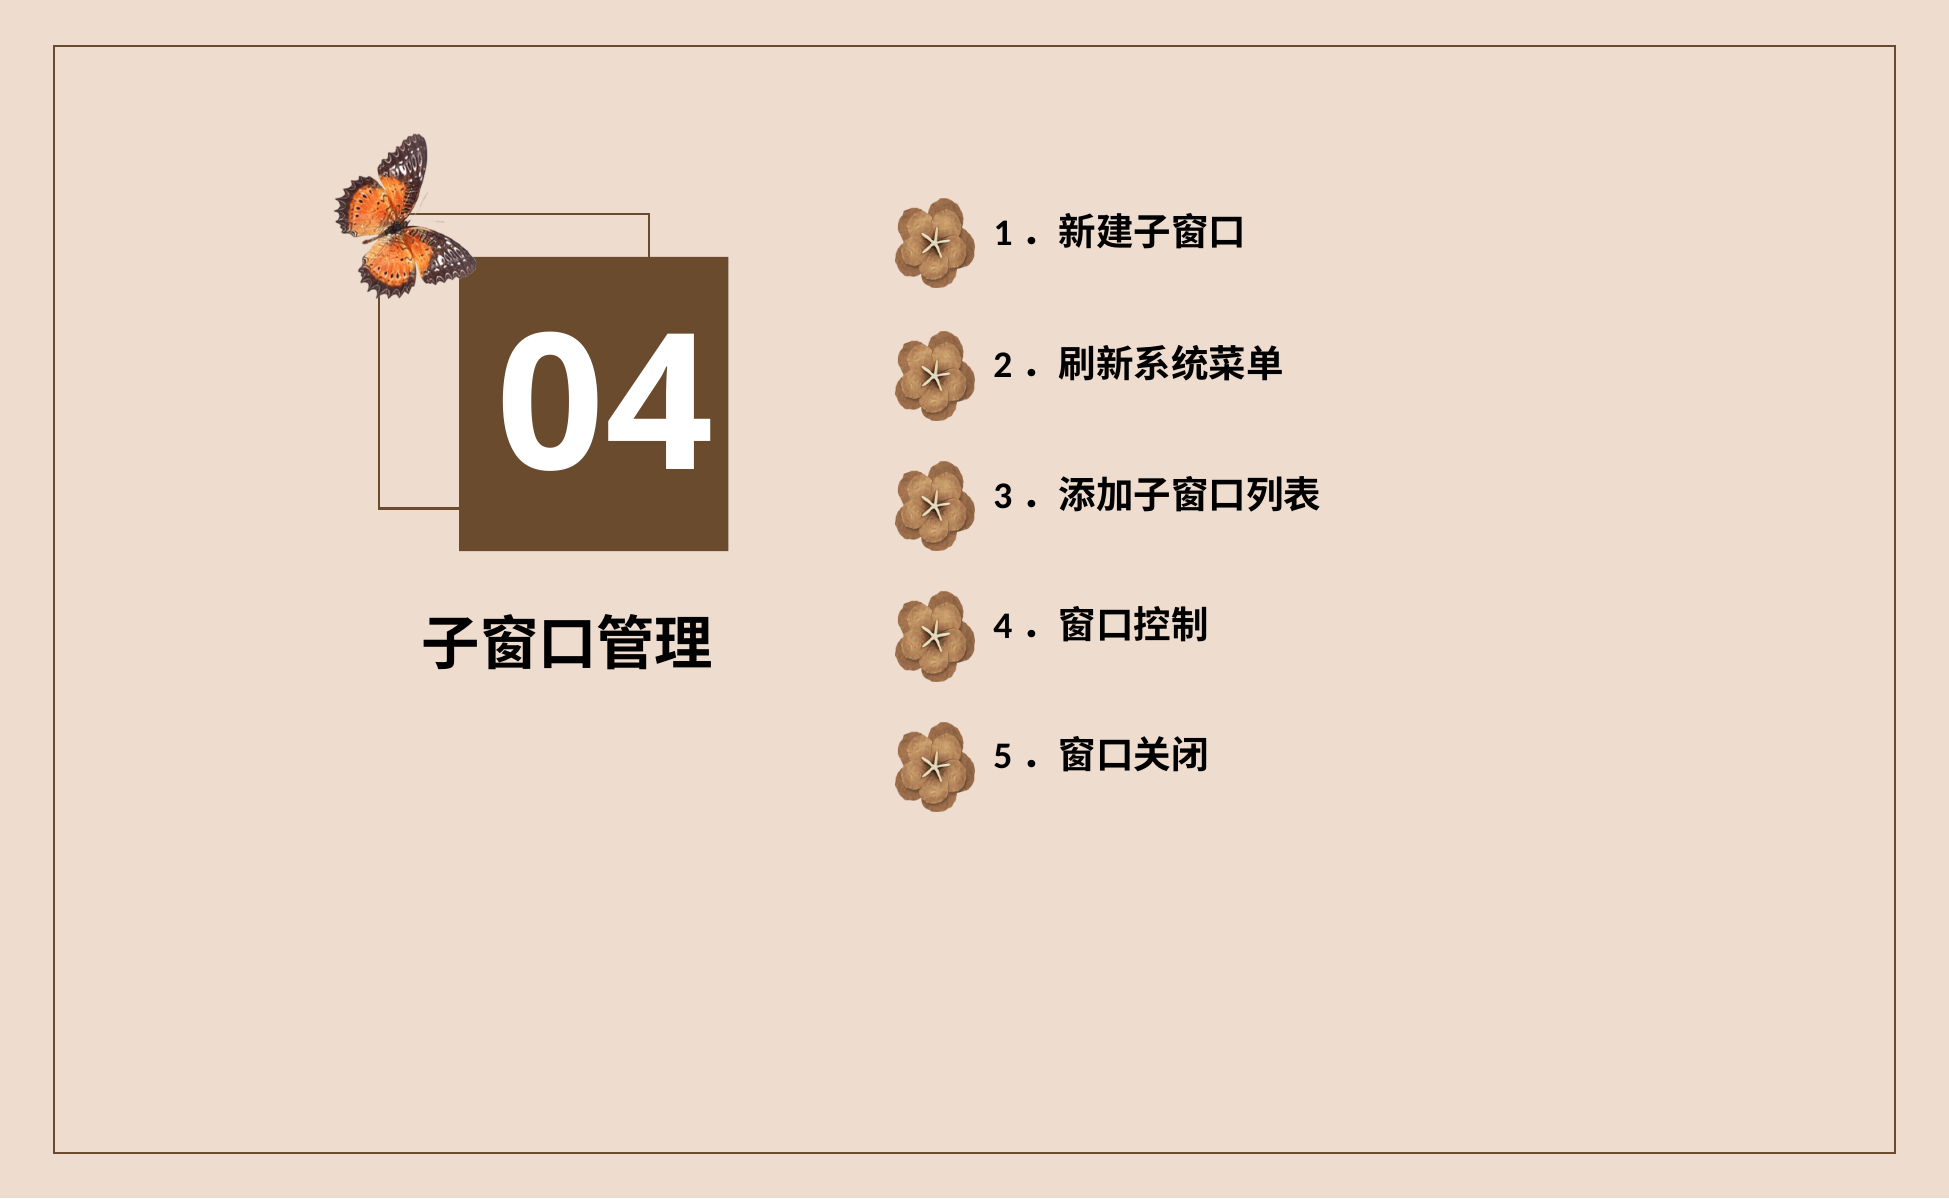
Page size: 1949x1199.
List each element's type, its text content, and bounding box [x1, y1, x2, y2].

text_box 04 [482, 272, 729, 515]
text_box [650, 256, 729, 272]
picture [895, 197, 975, 288]
text_box [485, 213, 650, 272]
picture [895, 461, 975, 551]
picture [330, 120, 485, 304]
text_box [458, 510, 729, 552]
text_box 3．添加子窗口列表 [975, 461, 1509, 526]
text_box 子窗口管理 [407, 599, 773, 684]
text_box 1．新建子窗口 [975, 198, 1649, 262]
text_box [378, 304, 482, 510]
picture [895, 330, 975, 421]
picture [895, 722, 975, 812]
text_box 2．刷新系统菜单 [975, 330, 1509, 395]
text_box [53, 45, 1896, 1154]
picture [895, 591, 975, 682]
text_box 4．窗口控制 [975, 591, 1509, 656]
text_box 5．窗口关闭 [974, 721, 1509, 786]
